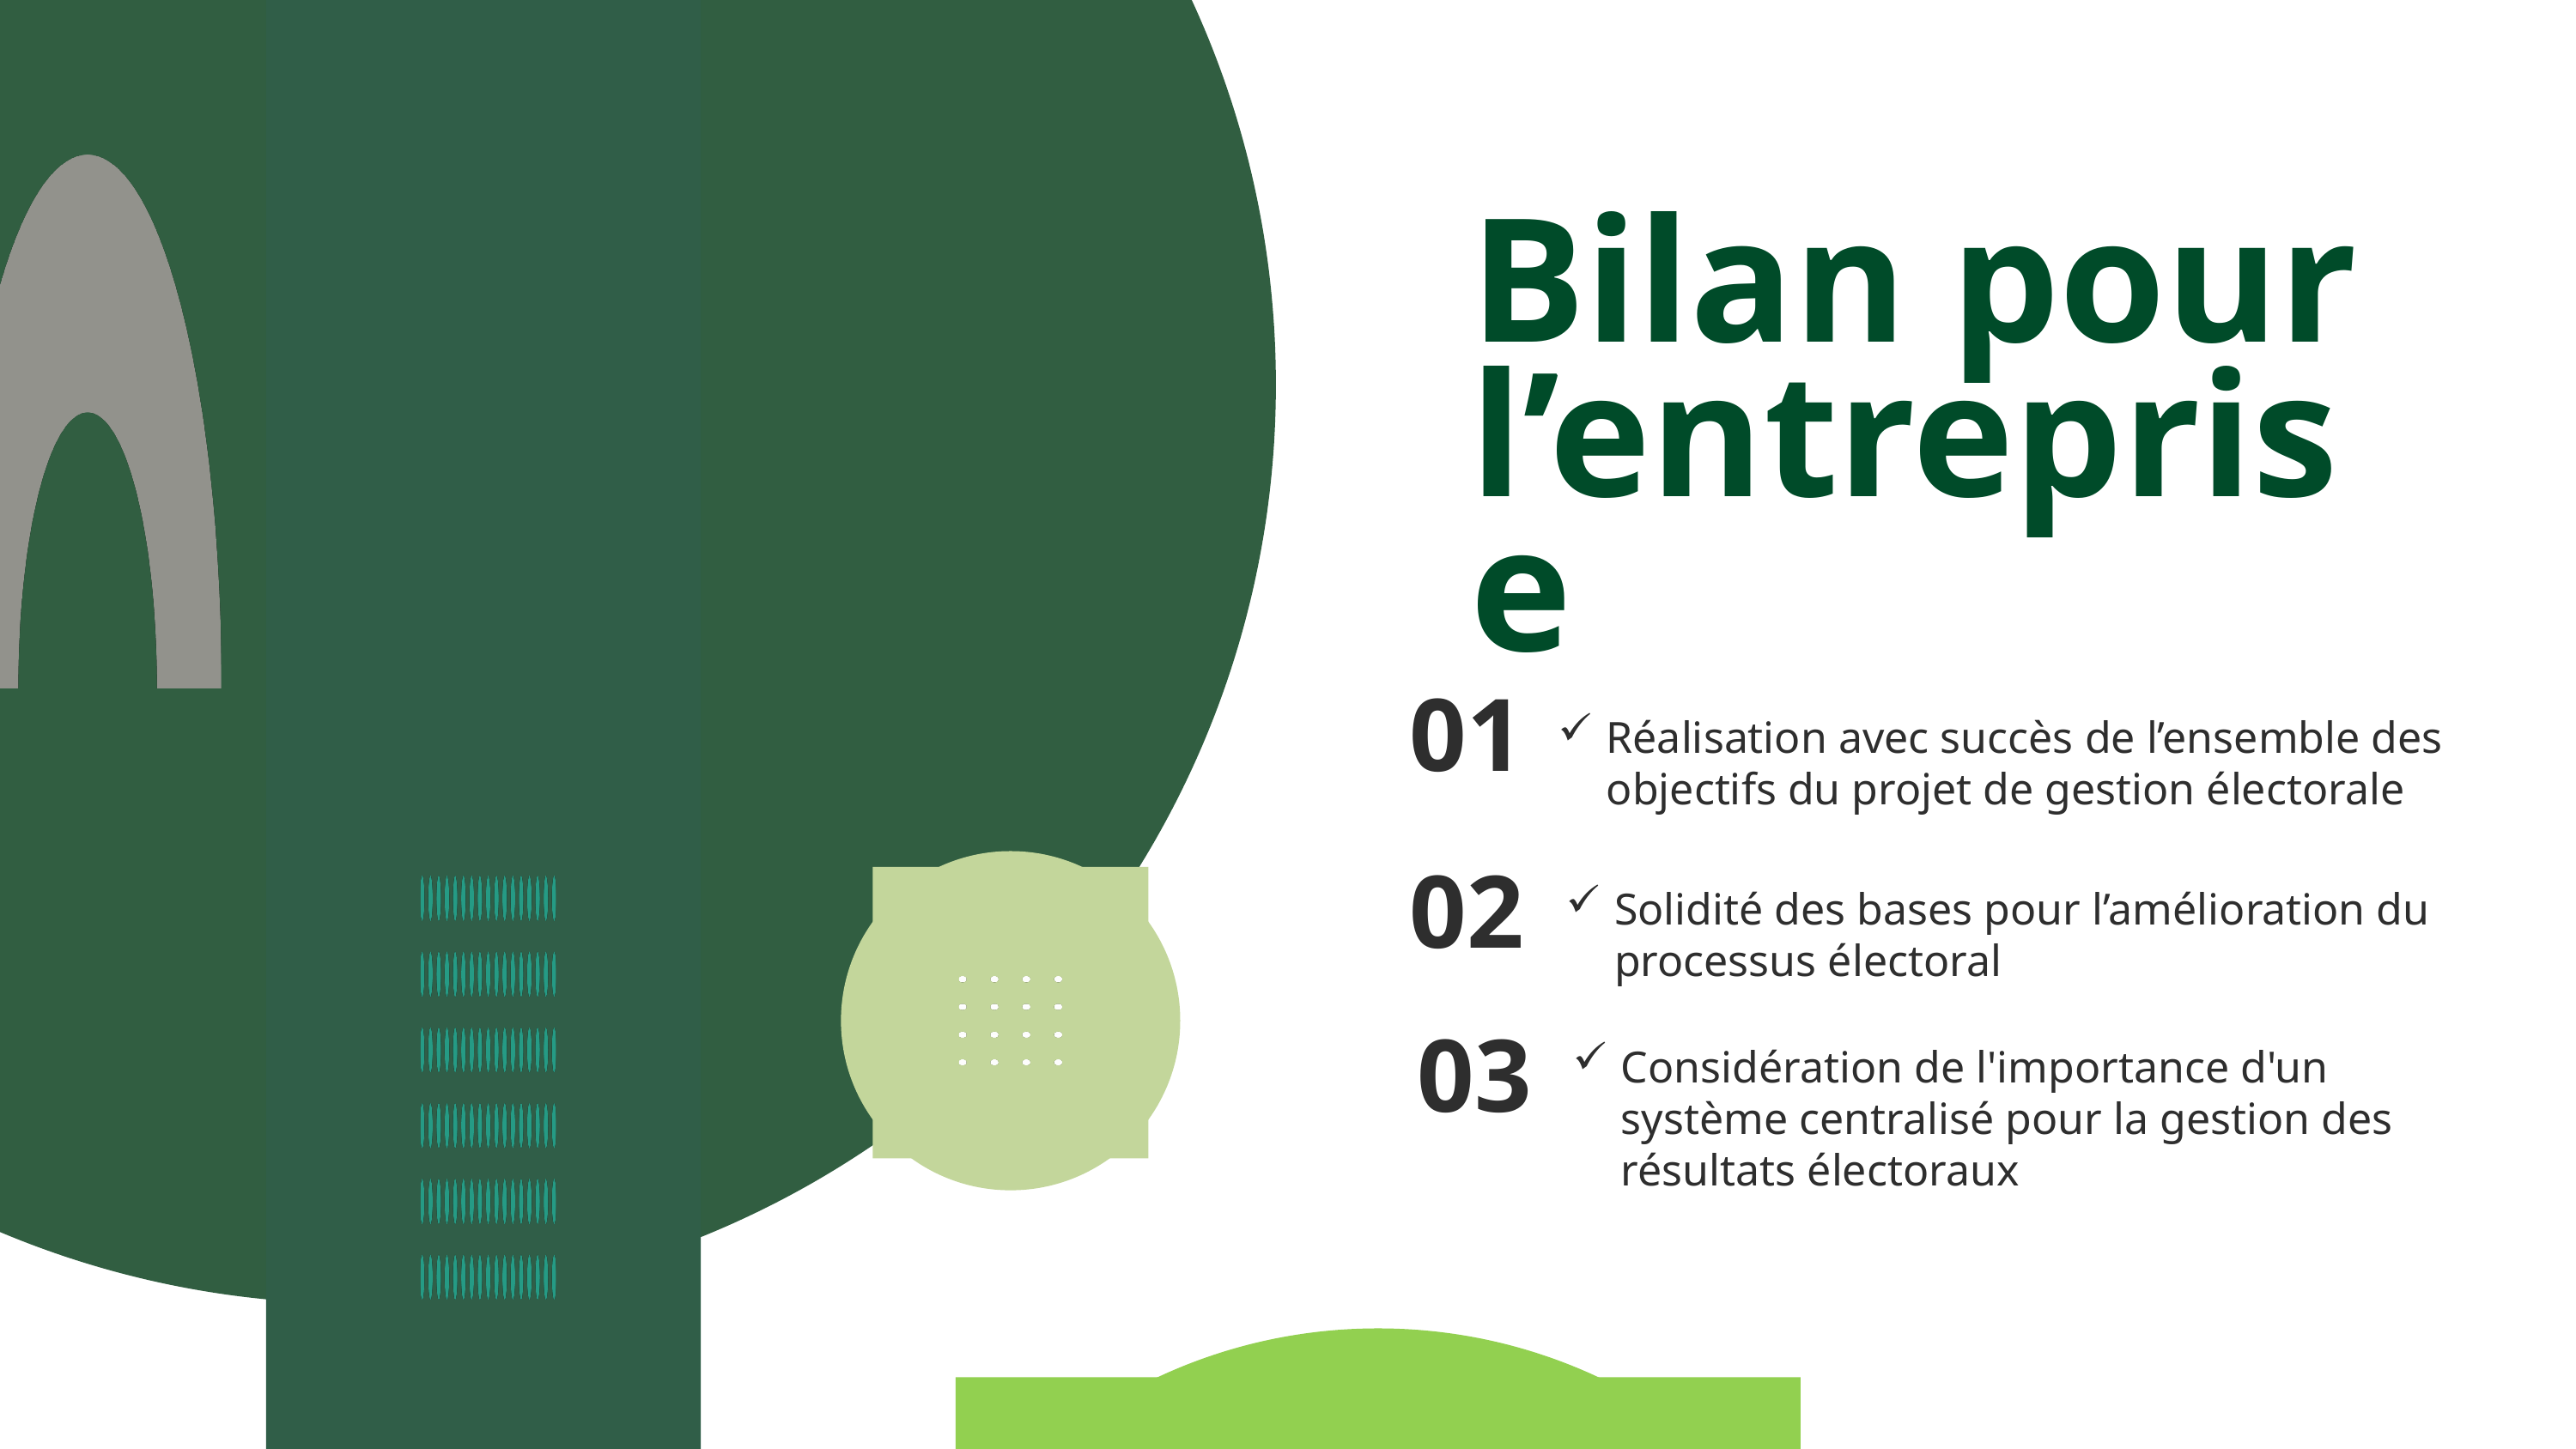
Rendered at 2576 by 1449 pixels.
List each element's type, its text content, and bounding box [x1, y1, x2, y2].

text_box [1409, 878, 2431, 987]
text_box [841, 851, 1181, 1191]
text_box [265, 3, 702, 1449]
text_box Bilan pour l’entreprise [1470, 221, 2395, 686]
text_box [1417, 1039, 2438, 1197]
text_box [1409, 700, 2456, 815]
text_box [857, 1328, 1899, 1449]
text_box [0, 0, 1277, 1304]
